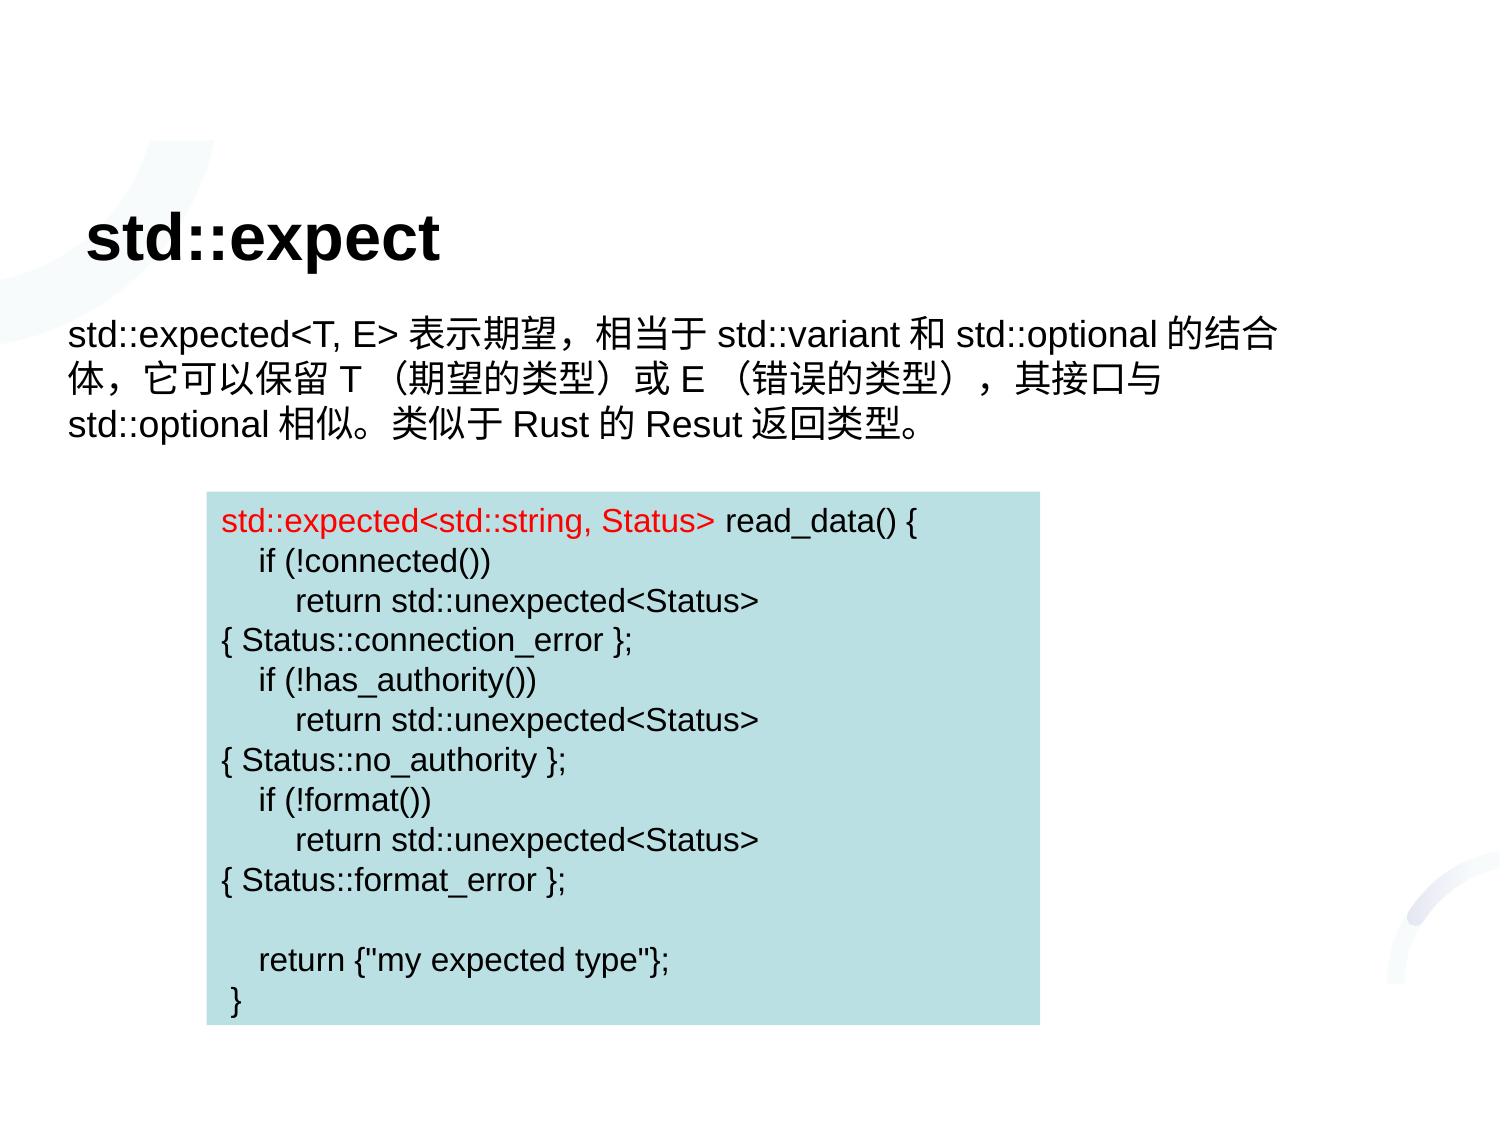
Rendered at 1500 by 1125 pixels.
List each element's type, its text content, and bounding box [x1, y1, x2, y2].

title std::expect [85, 184, 1415, 274]
text_box std::expected<T, E>表示期望，相当于std::variant和std::optional的结合体，它可以保留T（期望的类型）或E（错误的类型），其接口与std::optional相似。类似于Rust的Resut返回类型。 [53, 302, 1312, 453]
text_box std::expected<std::string, Status> read_data() { if (!connected()) return std::unexpected<Status> { Status::connection_error }; if (!has_authority()) return std::unexpected<Status> { Status::no_authority }; if (!format()) return std::unexpected<Status> { Status::format_error }; return {"my expected type"}; } [206, 491, 1041, 1026]
